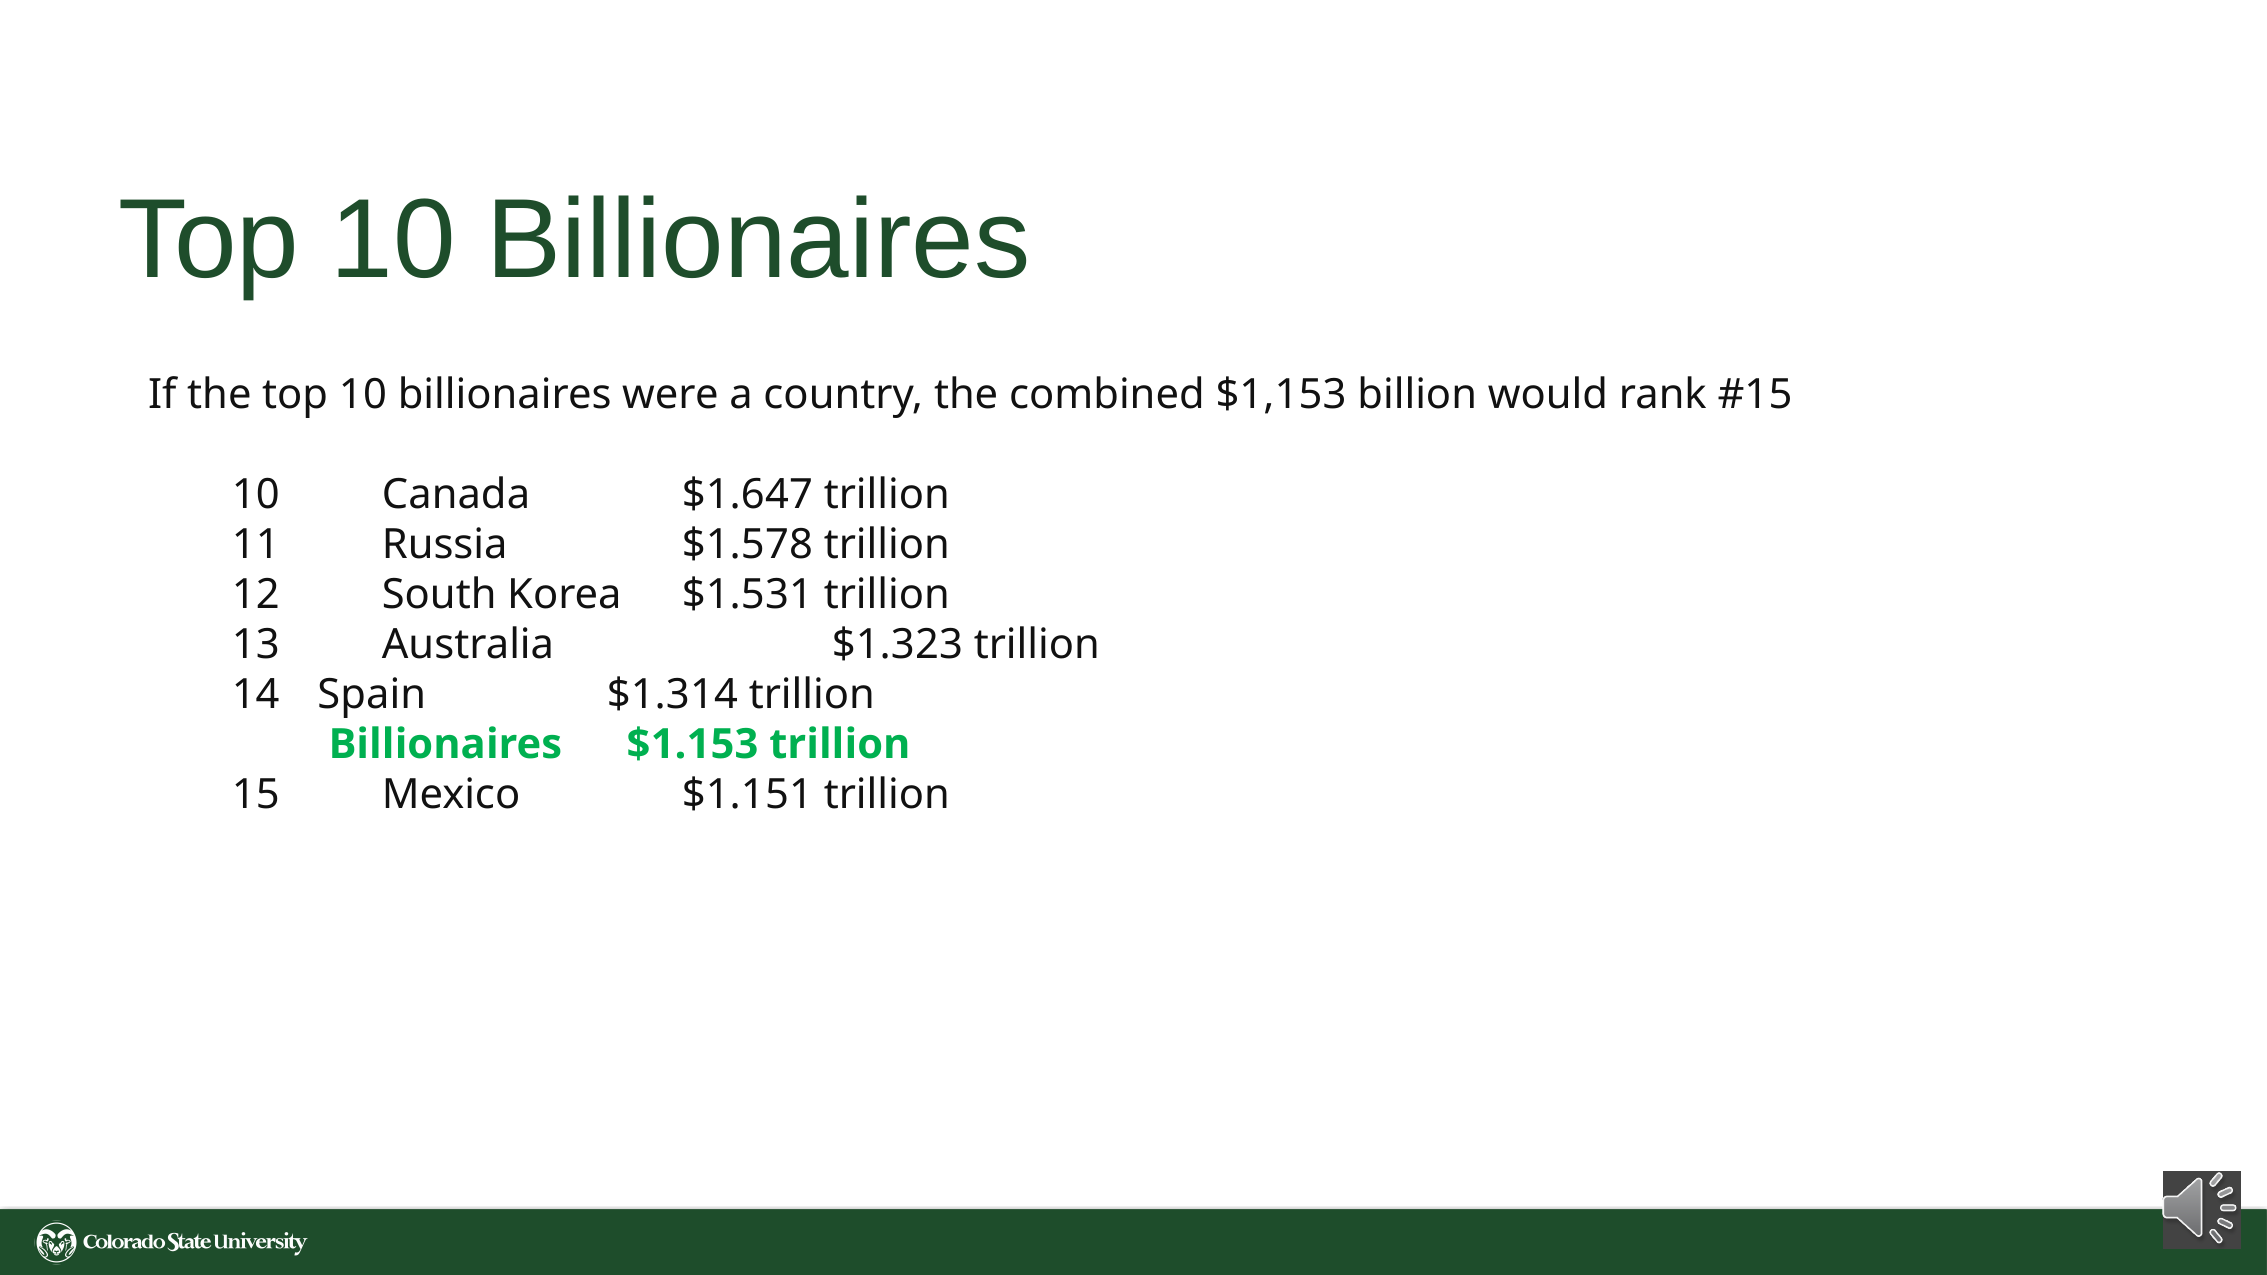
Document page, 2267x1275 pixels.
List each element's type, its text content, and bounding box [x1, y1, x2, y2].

title Top 10 Billionaires [103, 148, 2164, 316]
picture [24, 1209, 319, 1275]
picture [2161, 1169, 2242, 1251]
text_box If the top 10 billionaires were a country, the combined $1,153 billion would rank #15 10 Canada $1.647 trillion 11 Russia $1.578 trillion 12 South Korea $1.531 trillion 13 Australia $1.323 trillion Spain $1.314 trillion Billionaires $1.153 trillion 15 Mexico $1.151 trillion [133, 359, 2005, 825]
